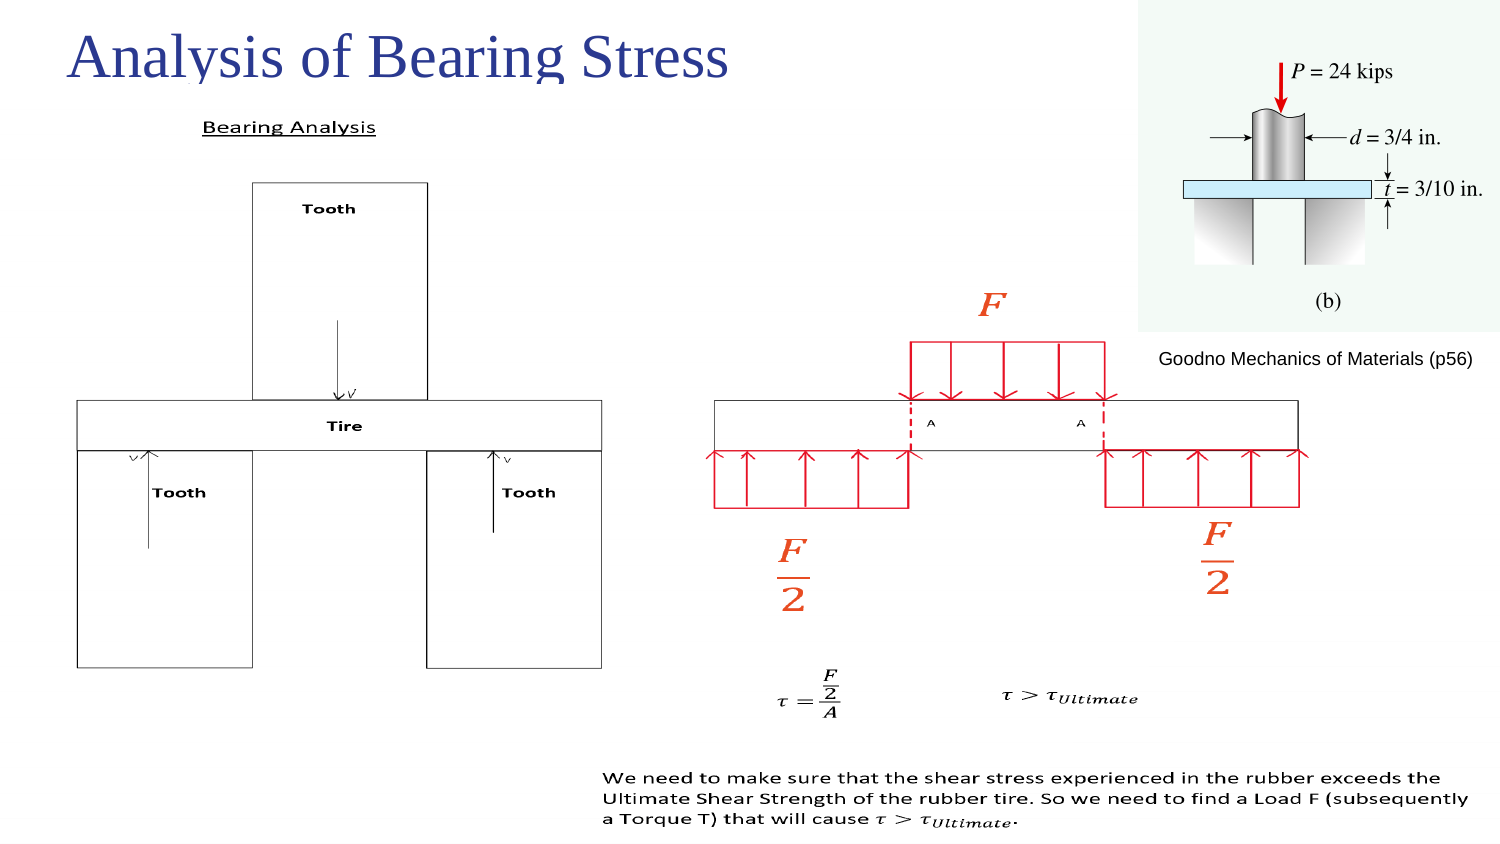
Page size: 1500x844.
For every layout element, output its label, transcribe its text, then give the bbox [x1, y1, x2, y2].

picture [0, 0, 1500, 844]
title Analysis of Bearing Stress [51, 0, 750, 83]
